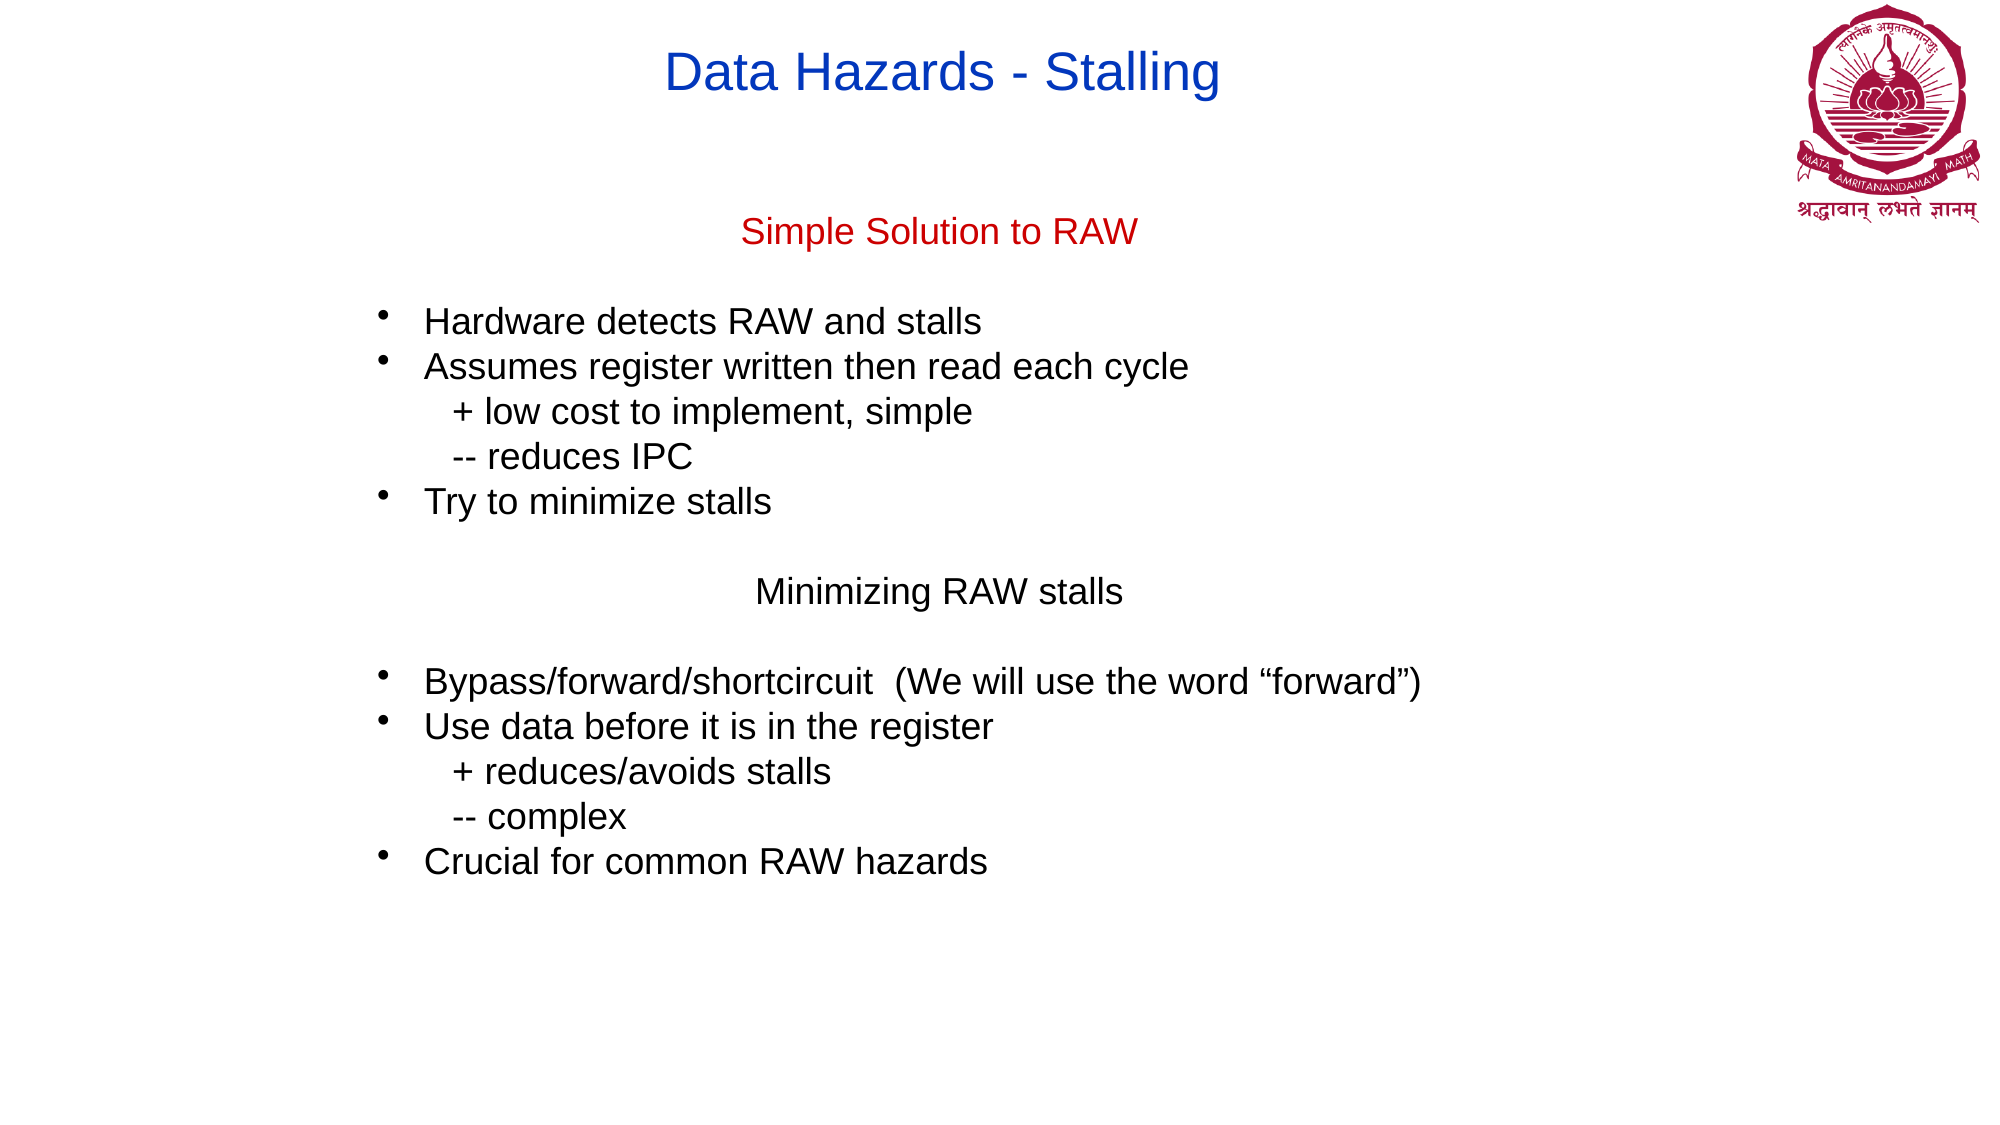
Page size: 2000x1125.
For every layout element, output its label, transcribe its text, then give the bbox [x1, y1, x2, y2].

title Data Hazards - Stalling [612, 24, 1275, 113]
picture [1776, 1, 2000, 225]
text_box Simple Solution to RAW Hardware detects RAW and stalls Assumes register written then read each cycle + low cost to implement, simple -- reduces IPC Try to minimize stalls Minimizing RAW stalls Bypass/forward/short­circuit (We will use the word “forward”) Use data before it is in the register + reduces/avoids stalls -- complex Crucial for common RAW hazards [362, 199, 1528, 890]
